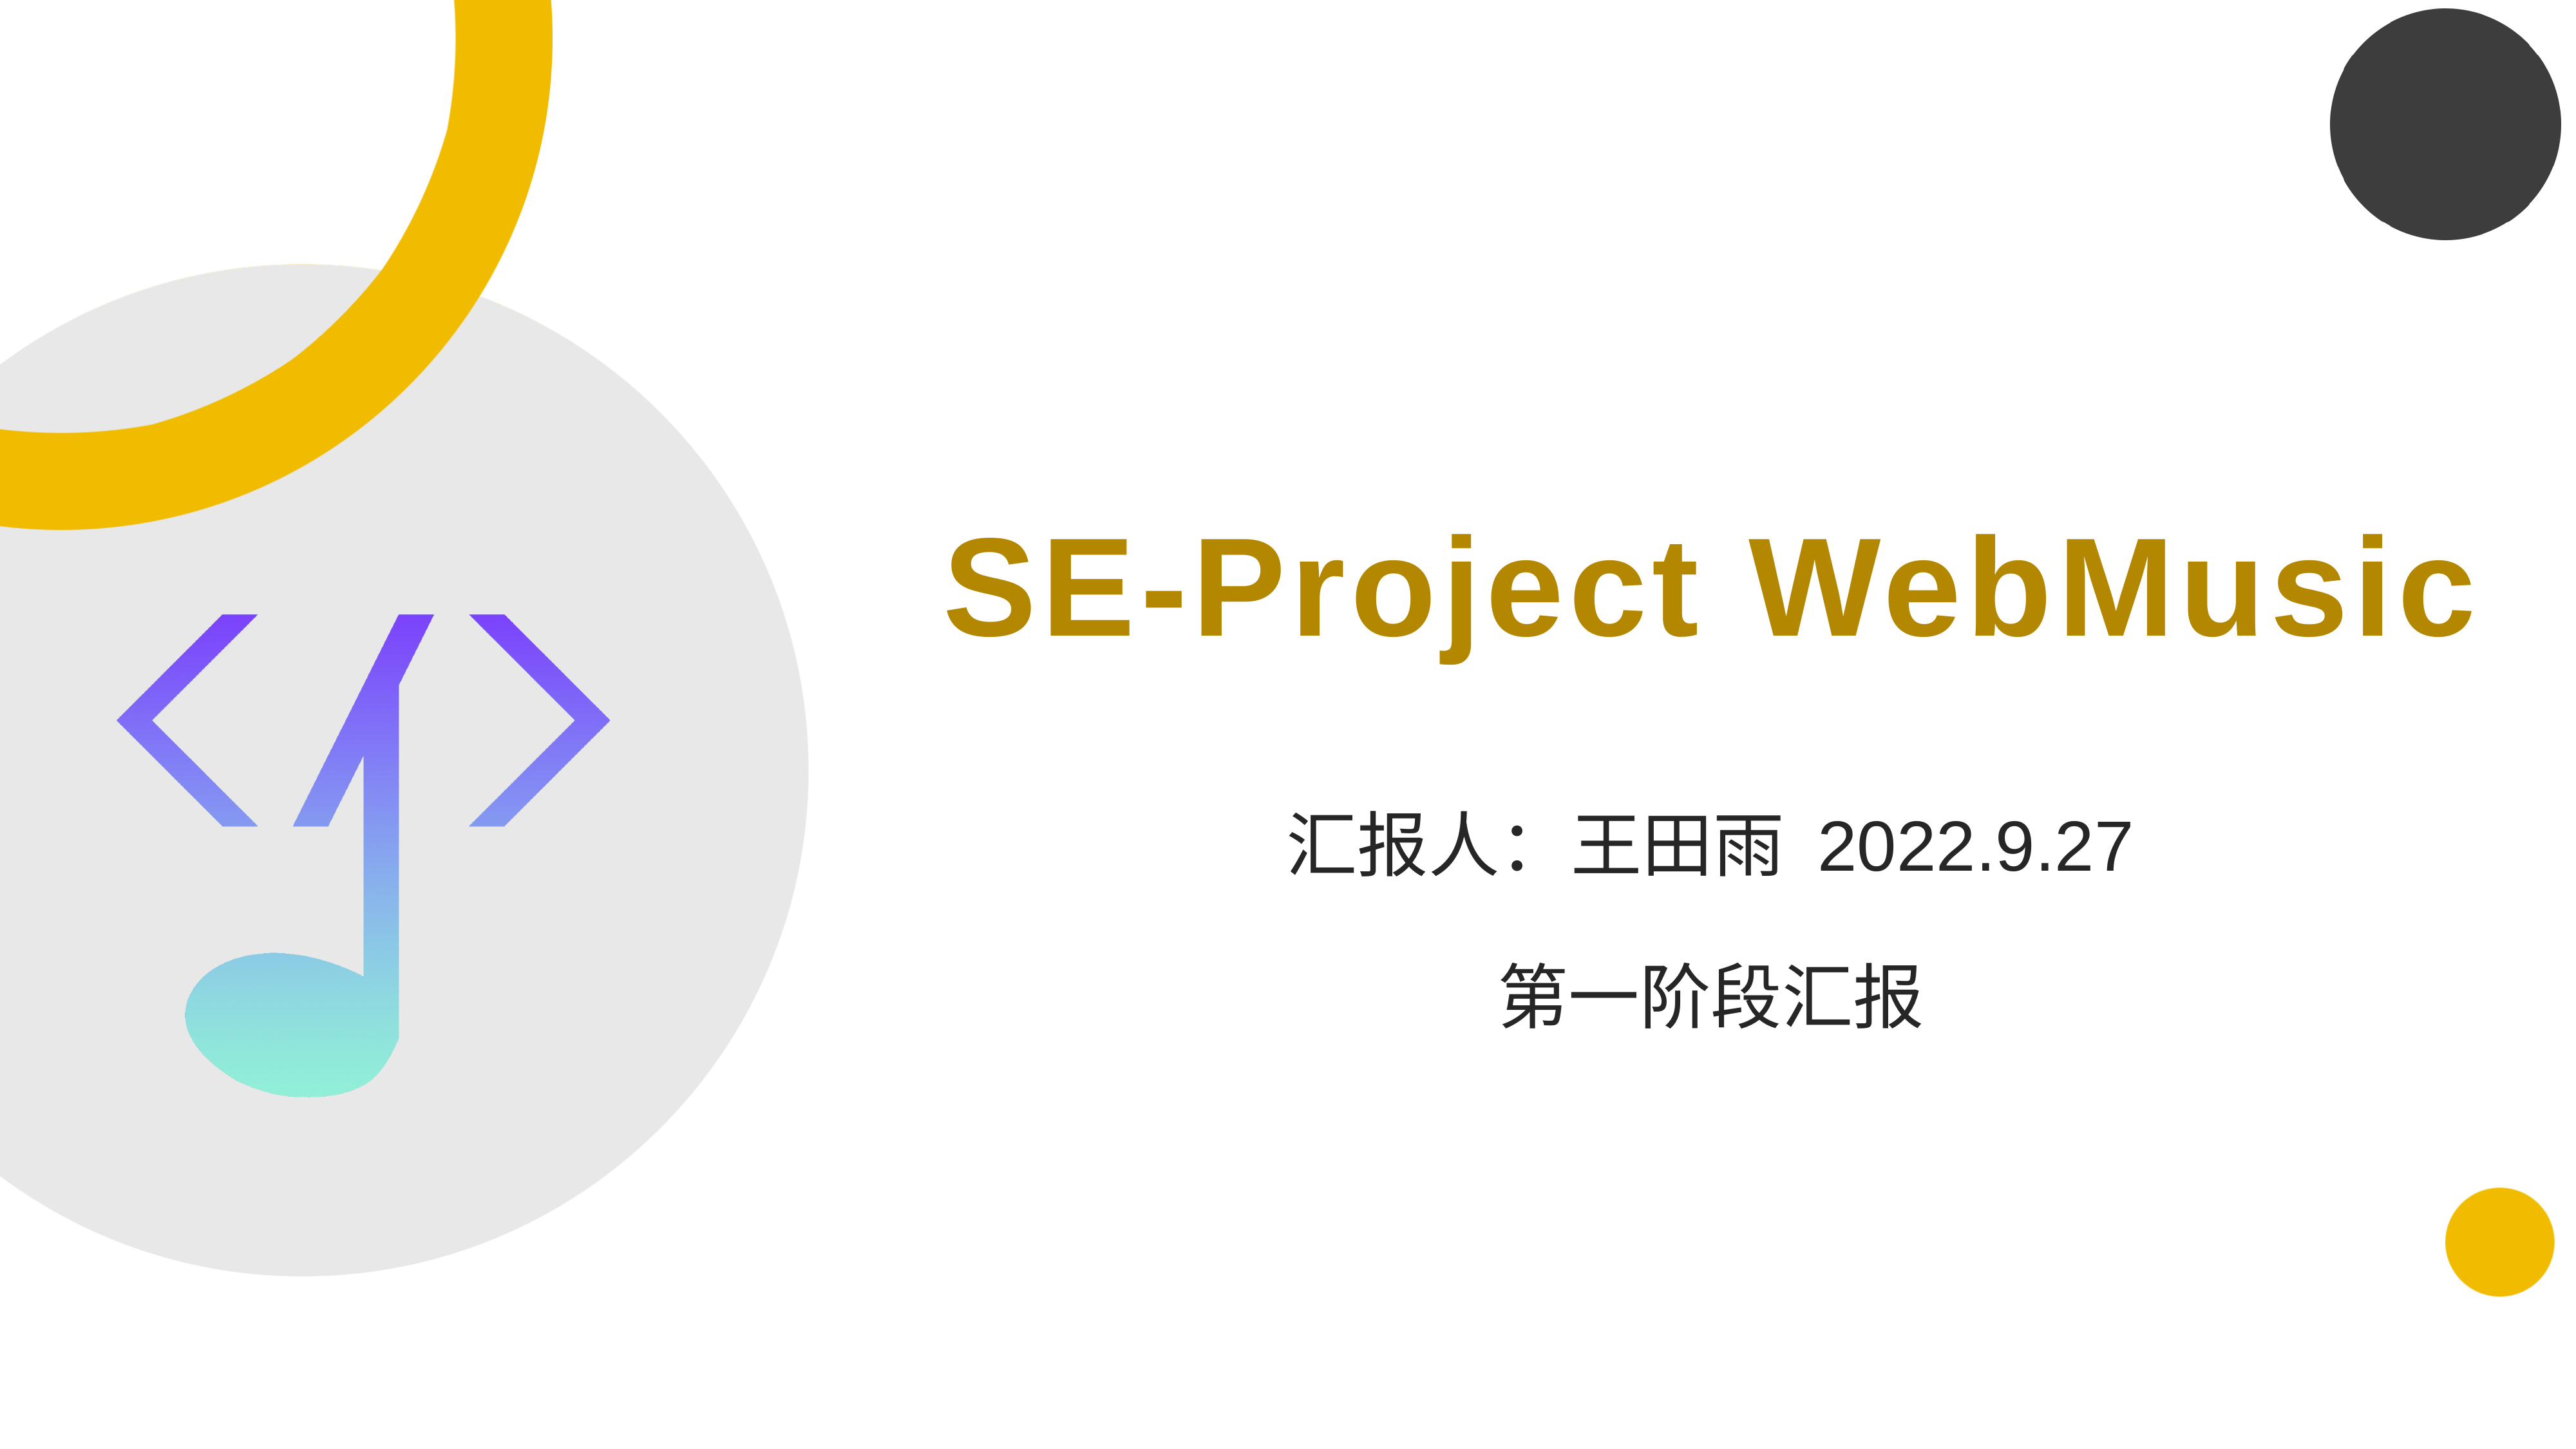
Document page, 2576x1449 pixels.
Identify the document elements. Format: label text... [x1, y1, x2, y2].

list 汇报人：王田雨 2022.9.27 [1014, 799, 2405, 914]
title SE-Project WebMusic [842, 437, 2576, 723]
picture [0, 0, 897, 1376]
text_box 第一阶段汇报 [1371, 945, 2049, 1045]
picture [2297, 0, 2576, 278]
picture [2295, 1163, 2576, 1449]
